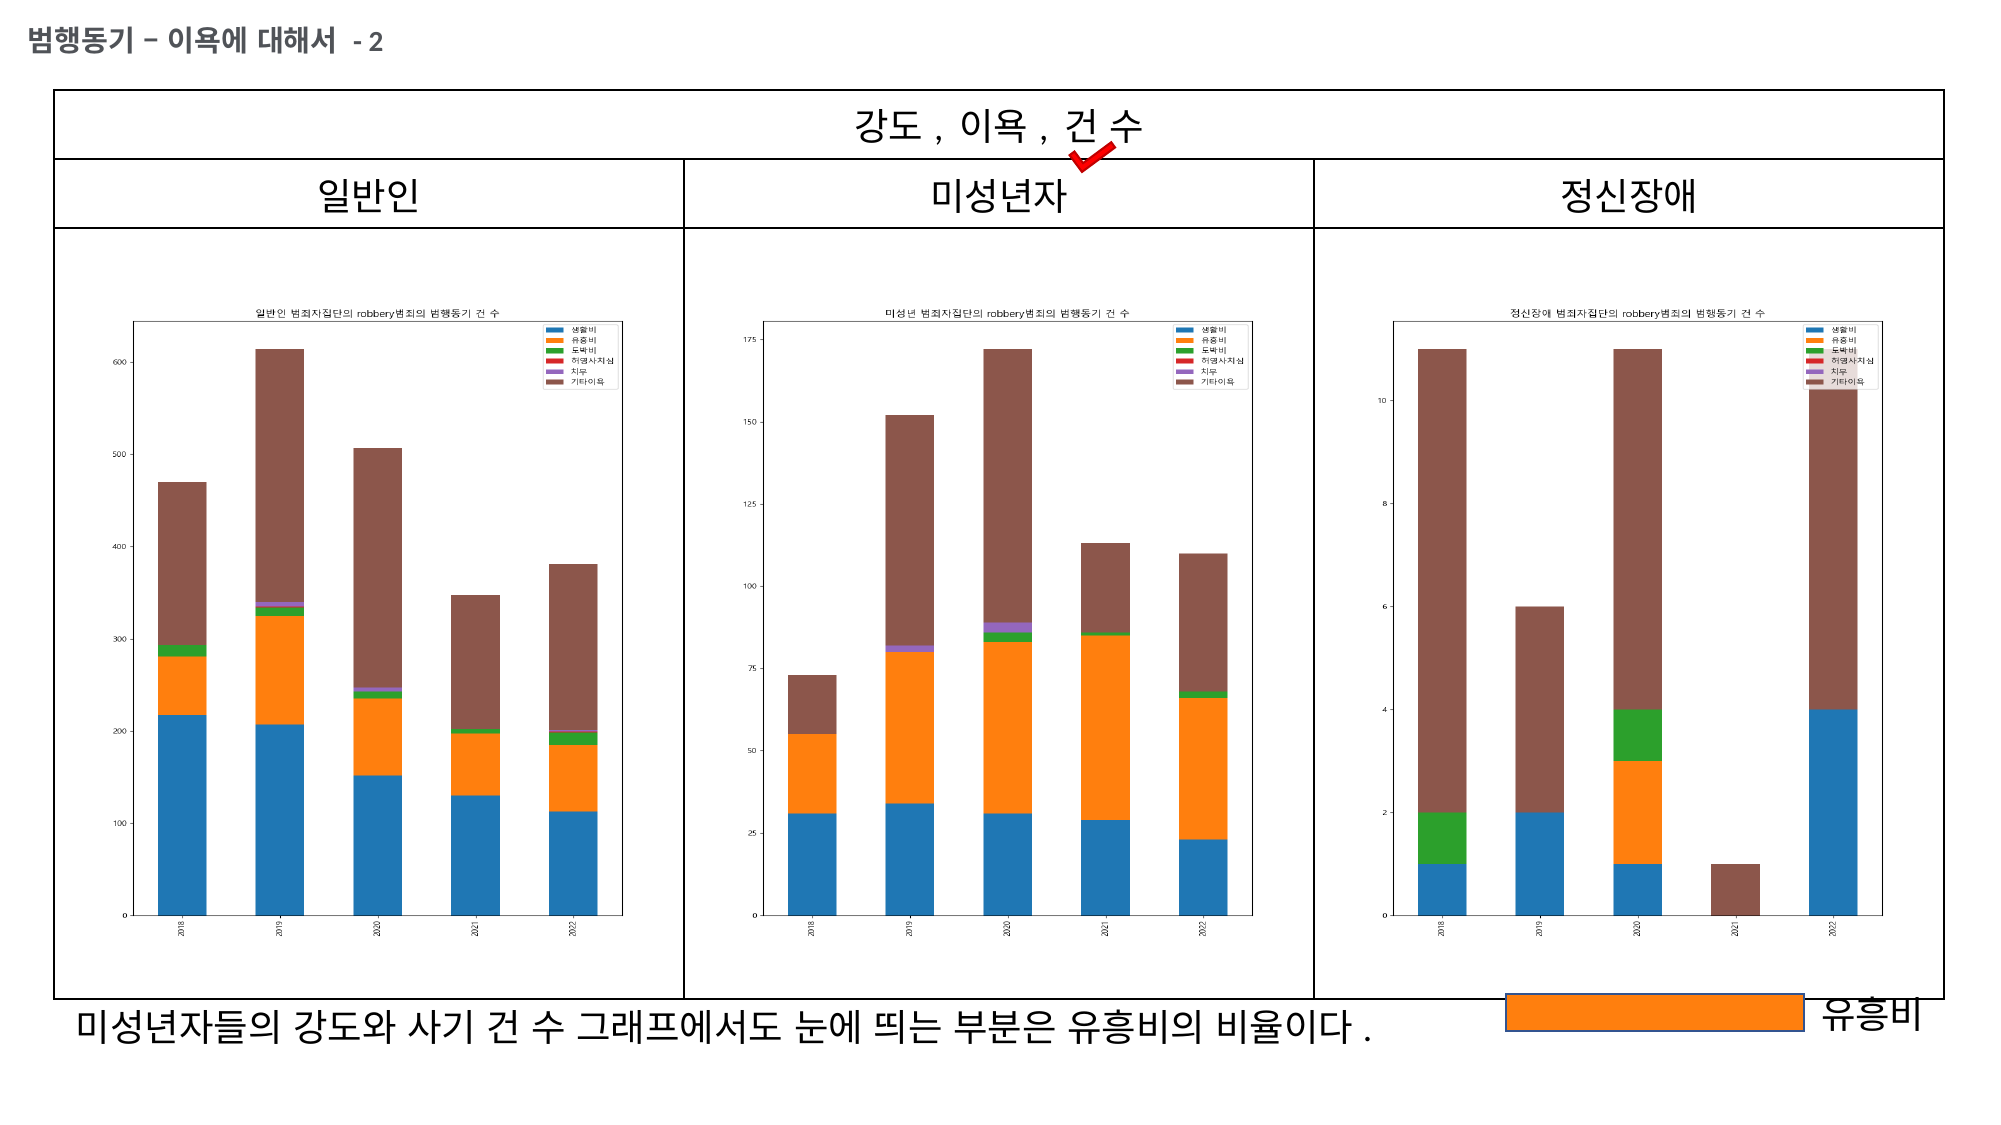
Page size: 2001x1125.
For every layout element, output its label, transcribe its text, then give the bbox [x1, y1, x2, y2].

table_cell [685, 229, 1313, 996]
table_cell [1315, 229, 1943, 996]
table_cell [55, 229, 683, 998]
text_box 유흥비 [1806, 983, 2000, 1043]
text_box [1505, 993, 1805, 1032]
text_box 미성년자들의 강도와 사기 건 수 그래프에서도 눈에 띄는 부분은 유흥비의 비율이다. [61, 996, 1895, 1057]
table_cell 미성년자 [685, 160, 1313, 227]
table_header 강도, 이욕, 건 수 [55, 91, 1943, 158]
table_cell 정신장애 [1315, 160, 1943, 227]
text_box [1068, 140, 1117, 174]
table_cell 일반인 [55, 160, 683, 227]
text_box 범행동기 – 이욕에 대해서 - 2 [12, 14, 1346, 65]
